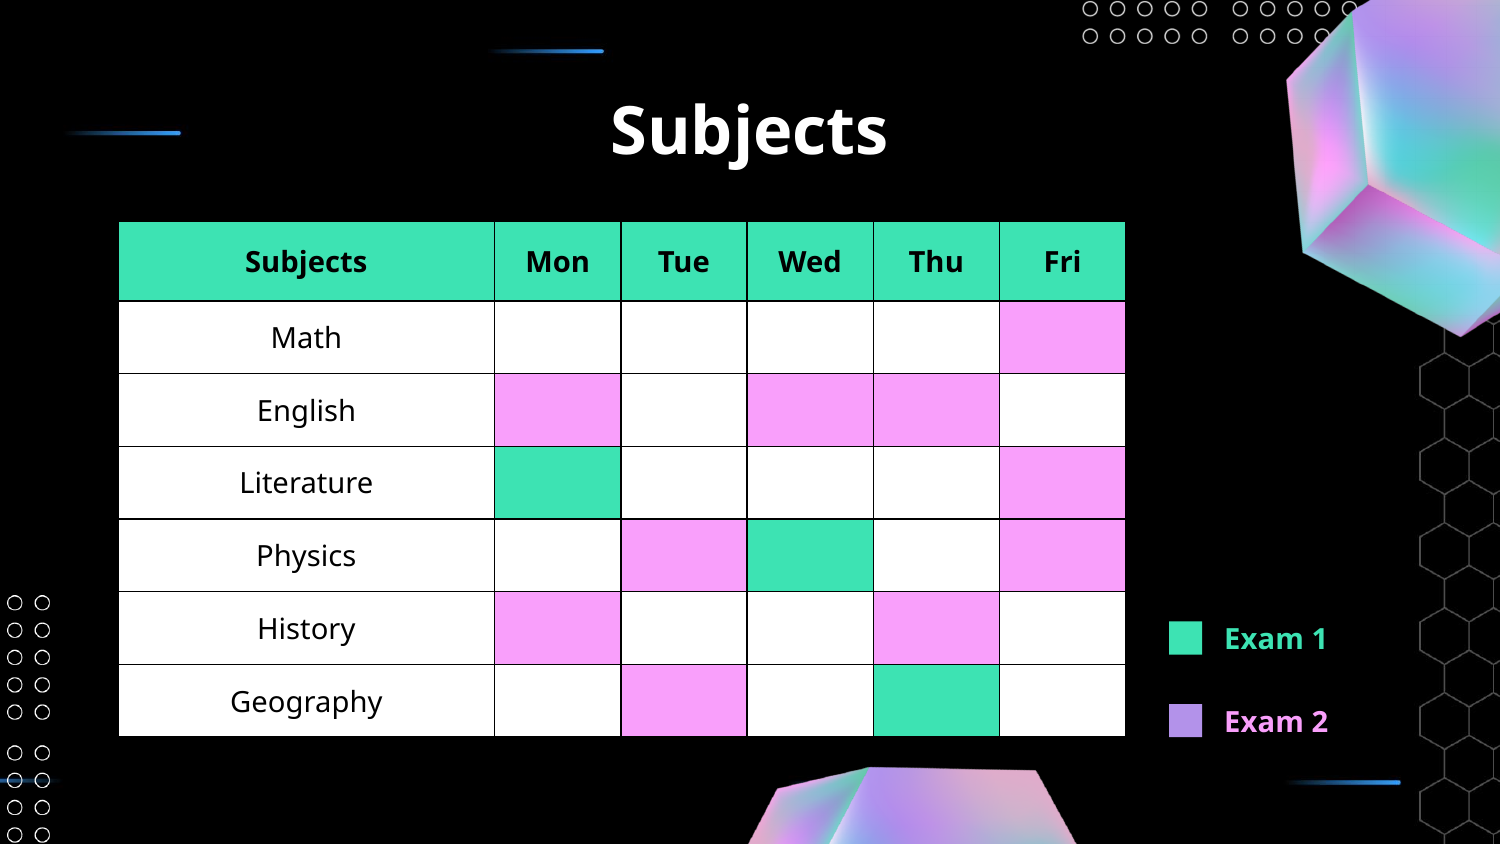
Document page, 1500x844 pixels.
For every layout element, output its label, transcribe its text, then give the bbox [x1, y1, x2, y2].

table_cell [748, 520, 873, 591]
table_cell [622, 447, 746, 518]
table_cell [1000, 665, 1125, 736]
table_header Tue [622, 222, 746, 300]
text_box Exam 2 [1209, 685, 1382, 757]
title Subjects [118, 72, 1274, 167]
table_cell [622, 520, 746, 591]
table_cell [1000, 374, 1125, 446]
table_header Fri [1000, 222, 1125, 300]
table_cell [622, 302, 746, 373]
table_cell [748, 447, 873, 518]
table_cell [1000, 592, 1125, 664]
table_cell [495, 447, 620, 518]
table_cell [874, 447, 999, 518]
text_box [1169, 621, 1203, 655]
table_cell [495, 520, 620, 591]
table_cell Math [119, 302, 494, 373]
table_cell History [119, 592, 494, 664]
table_cell [748, 665, 873, 736]
table_header Subjects [119, 222, 494, 300]
table_cell [495, 374, 620, 446]
picture [0, 0, 1500, 844]
table_header Wed [748, 222, 873, 300]
table_cell [874, 592, 999, 664]
table_cell [495, 665, 620, 736]
table_cell [622, 374, 746, 446]
table_header Thu [874, 222, 999, 300]
text_box [1169, 704, 1203, 738]
table_cell [874, 665, 999, 736]
table_cell [748, 374, 873, 446]
table_header Mon [495, 222, 620, 300]
table_cell [495, 592, 620, 664]
table_cell Geography [119, 665, 494, 736]
table_cell [874, 374, 999, 446]
table_cell English [119, 374, 494, 446]
text_box Exam 1 [1209, 602, 1382, 674]
table_cell [495, 302, 620, 373]
table_cell [874, 520, 999, 591]
table_cell [874, 302, 999, 373]
table_cell [622, 592, 746, 664]
table_cell [622, 665, 746, 736]
table_cell [748, 592, 873, 664]
table_cell [748, 302, 873, 373]
table_cell [1000, 520, 1125, 591]
table_cell Literature [119, 447, 494, 518]
table_cell [1000, 302, 1125, 373]
table_cell Physics [119, 520, 494, 591]
table_cell [1000, 447, 1125, 518]
